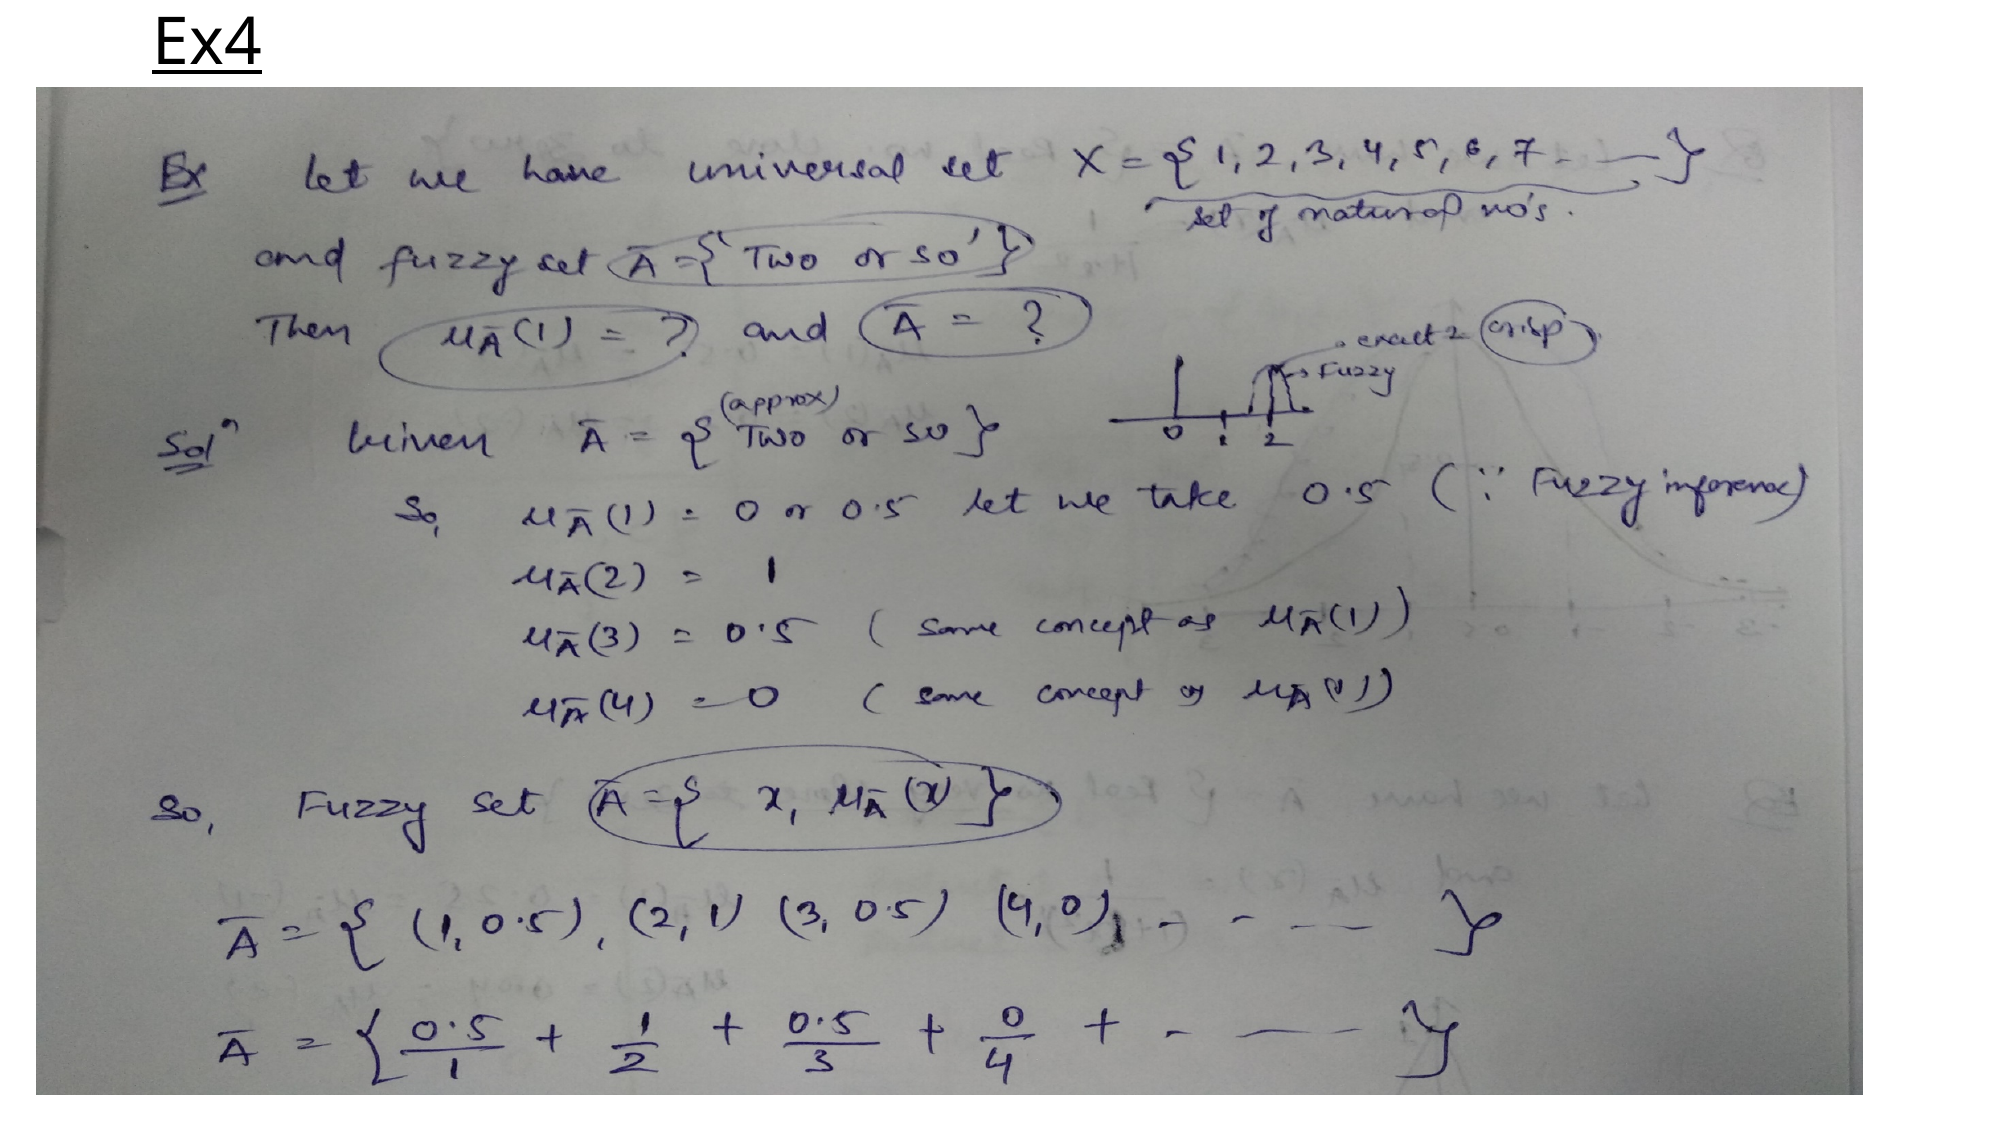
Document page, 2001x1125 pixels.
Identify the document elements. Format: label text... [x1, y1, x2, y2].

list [35, 86, 1863, 1095]
title Ex4 [137, 0, 1863, 86]
